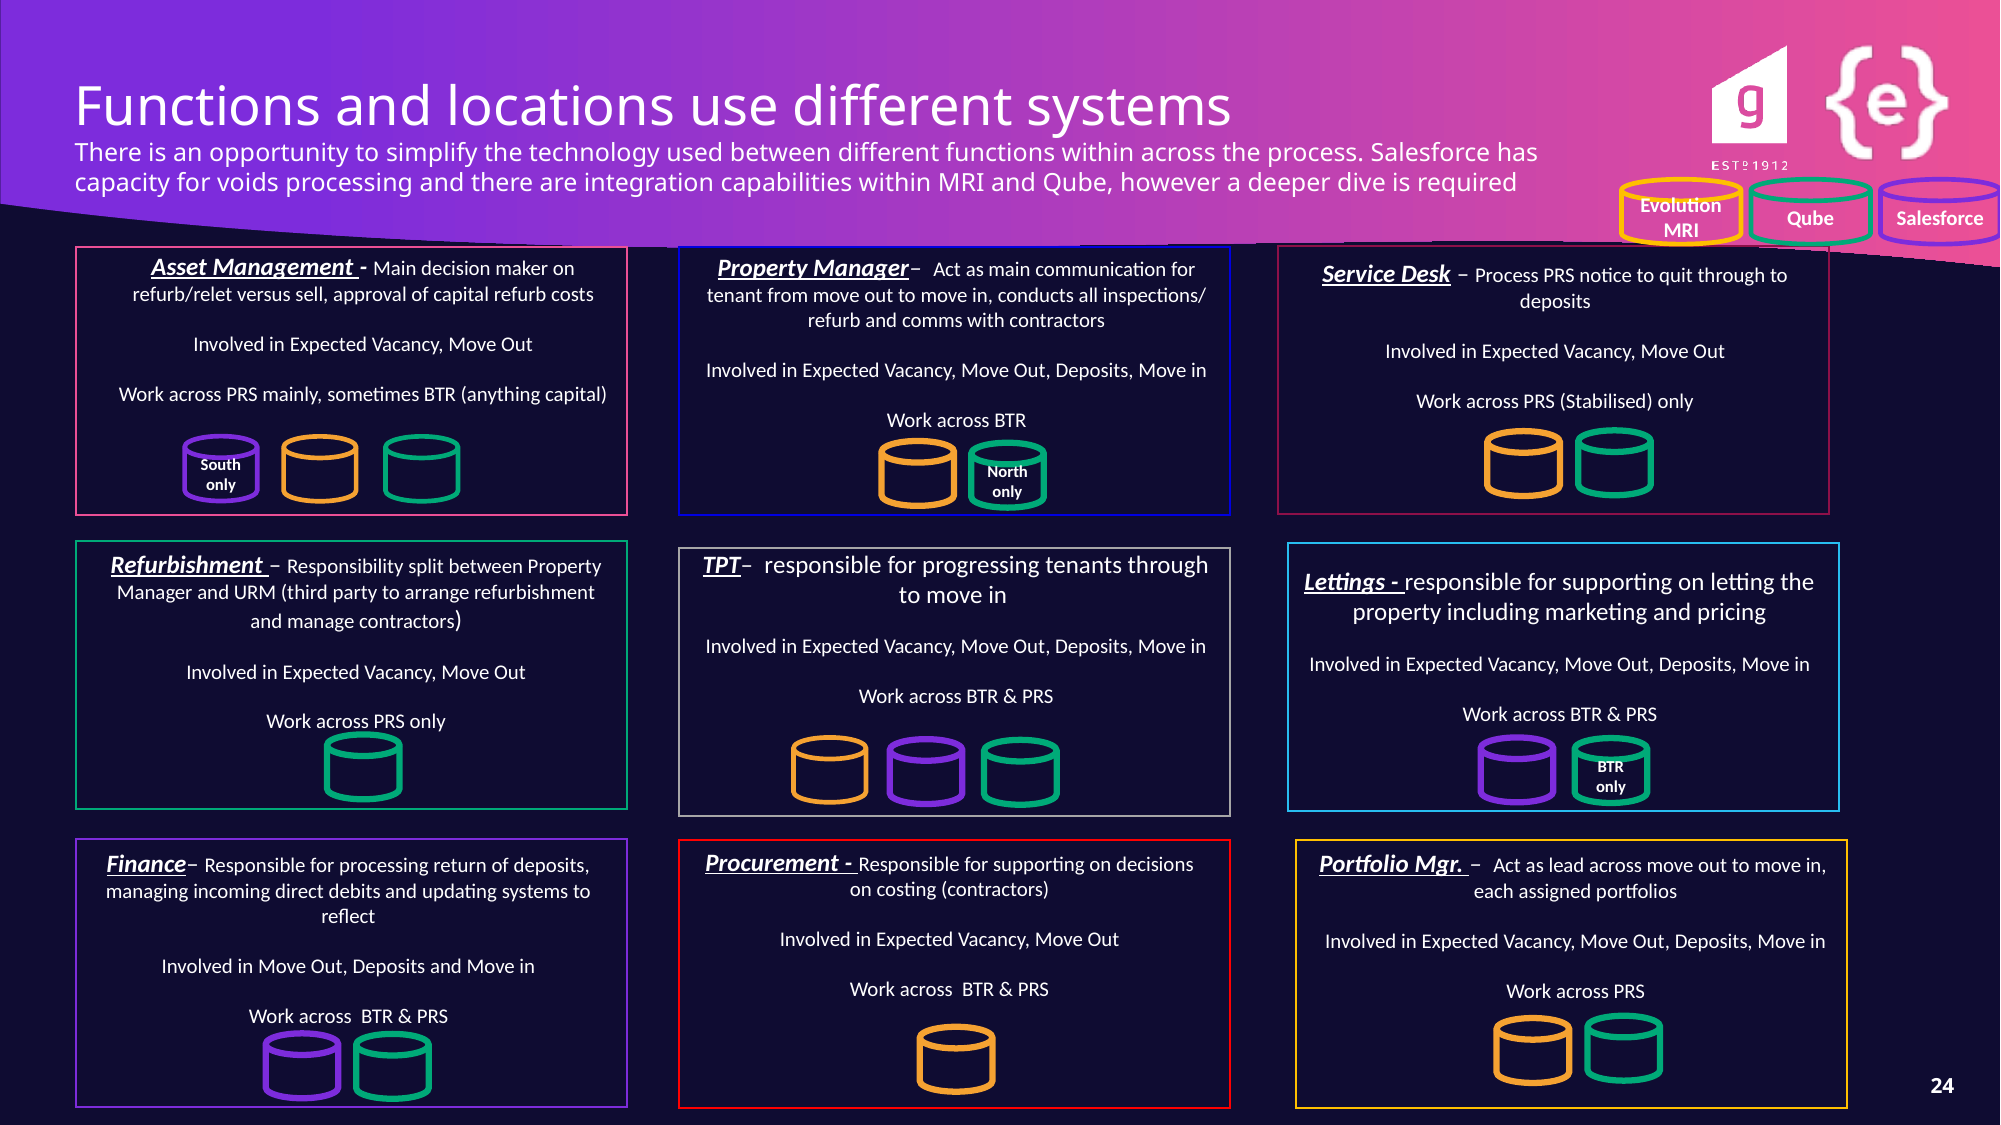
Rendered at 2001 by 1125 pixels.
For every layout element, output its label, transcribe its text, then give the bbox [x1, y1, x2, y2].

text_box [384, 435, 460, 503]
text_box Service Desk – Process PRS notice to quit through to deposits Involved in Expected Vacancy, Move Out Work across PRS (Stabilised) only [1290, 250, 1821, 420]
text_box 24 [1821, 1072, 1955, 1101]
text_box [75, 540, 628, 810]
text_box [678, 246, 1231, 516]
picture [1629, 0, 2001, 208]
text_box [75, 838, 628, 1108]
text_box [918, 1025, 994, 1093]
text_box [1577, 429, 1652, 497]
text_box There is an opportunity to simplify the technology used between different functions within across the process. Salesforce has capacity for voids processing and there are integration capabilities within MRI and Qube, however a deeper dive is required [59, 129, 1621, 204]
text_box BTR only [1573, 737, 1649, 805]
text_box [325, 741, 401, 801]
text_box Asset Management - Main decision maker on refurb/relet versus sell, approval of capital refurb costs Involved in Expected Vacancy, Move Out Work across PRS mainly, sometimes BTR (anything capital) [98, 243, 629, 413]
text_box South only [183, 435, 259, 503]
text_box Salesforce [1879, 178, 2000, 246]
text_box Portfolio Mgr. – Act as lead across move out to move in, each assigned portfolios Involved in Expected Vacancy, Move Out, Deposits, Move in Work across PRS [1298, 840, 1853, 1011]
text_box [282, 435, 358, 503]
text_box [1277, 245, 1830, 515]
text_box [678, 716, 1231, 817]
text_box [888, 738, 964, 806]
text_box Finance– Responsible for processing return of deposits, managing incoming direct debits and updating systems to reflect Involved in Move Out, Deposits and Move in Work across BTR & PRS [83, 840, 614, 1036]
text_box [1495, 1017, 1571, 1084]
text_box Evolution MRI [1620, 178, 1742, 246]
text_box North only [970, 441, 1045, 509]
title Functions and locations use different systems [59, 44, 1788, 171]
text_box [1287, 542, 1840, 812]
text_box [1486, 430, 1561, 498]
text_box [983, 738, 1058, 806]
text_box Qube [1749, 178, 1872, 246]
text_box [75, 246, 628, 516]
text_box Property Manager– Act as main communication for tenant from move out to move in, conducts all inspections/ refurb and comms with contractors Involved in Expected Vacancy, Move Out, Deposits, Move in Work across BTR [679, 244, 1234, 439]
text_box [1479, 736, 1555, 804]
text_box [355, 1032, 430, 1100]
text_box Lettings - responsible for supporting on letting the property including marketing and pricing Involved in Expected Vacancy, Move Out, Deposits, Move in Work across BTR & PRS [1282, 558, 1838, 733]
text_box Procurement - Responsible for supporting on decisions on costing (contractors) Involved in Expected Vacancy, Move Out Work across BTR & PRS [684, 838, 1215, 1009]
text_box [678, 839, 1231, 1109]
text_box TPT– responsible for progressing tenants through to move in Involved in Expected Vacancy, Move Out, Deposits, Move in Work across BTR & PRS [678, 540, 1234, 716]
text_box [1295, 839, 1848, 1109]
text_box [264, 1032, 340, 1100]
text_box [1586, 1014, 1662, 1082]
text_box Refurbishment – Responsibility split between Property Manager and URM (third party to arrange refurbishment and manage contractors) Involved in Expected Vacancy, Move Out Work across PRS only [91, 541, 622, 741]
text_box [880, 439, 956, 507]
text_box [792, 736, 868, 804]
